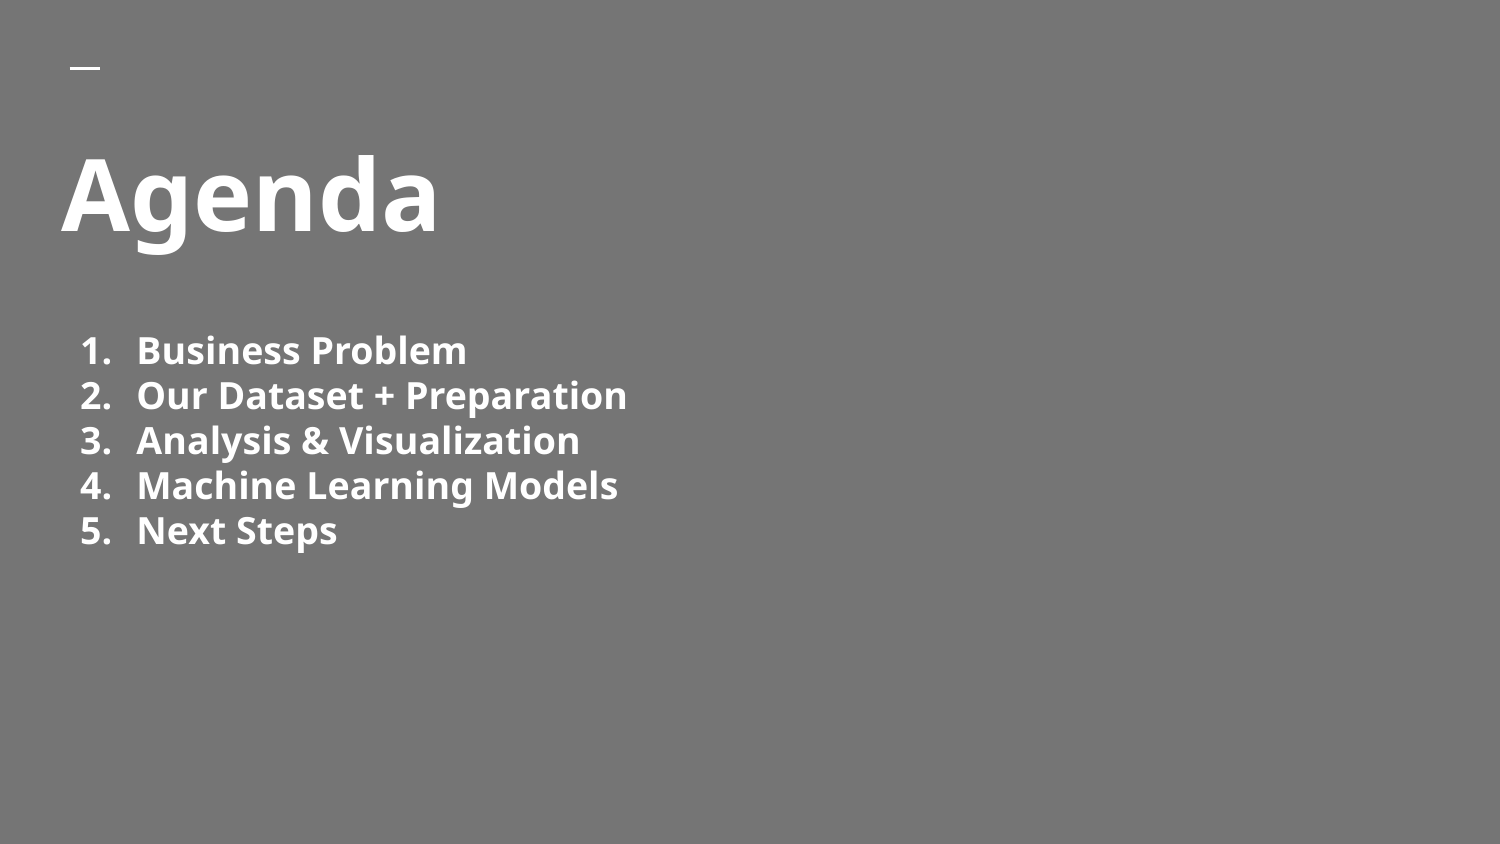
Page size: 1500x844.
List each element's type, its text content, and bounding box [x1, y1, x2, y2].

title Agenda Business Problem Our Dataset + Preparation Analysis & Visualization Machine Learning Models Next Steps [46, 116, 1071, 746]
